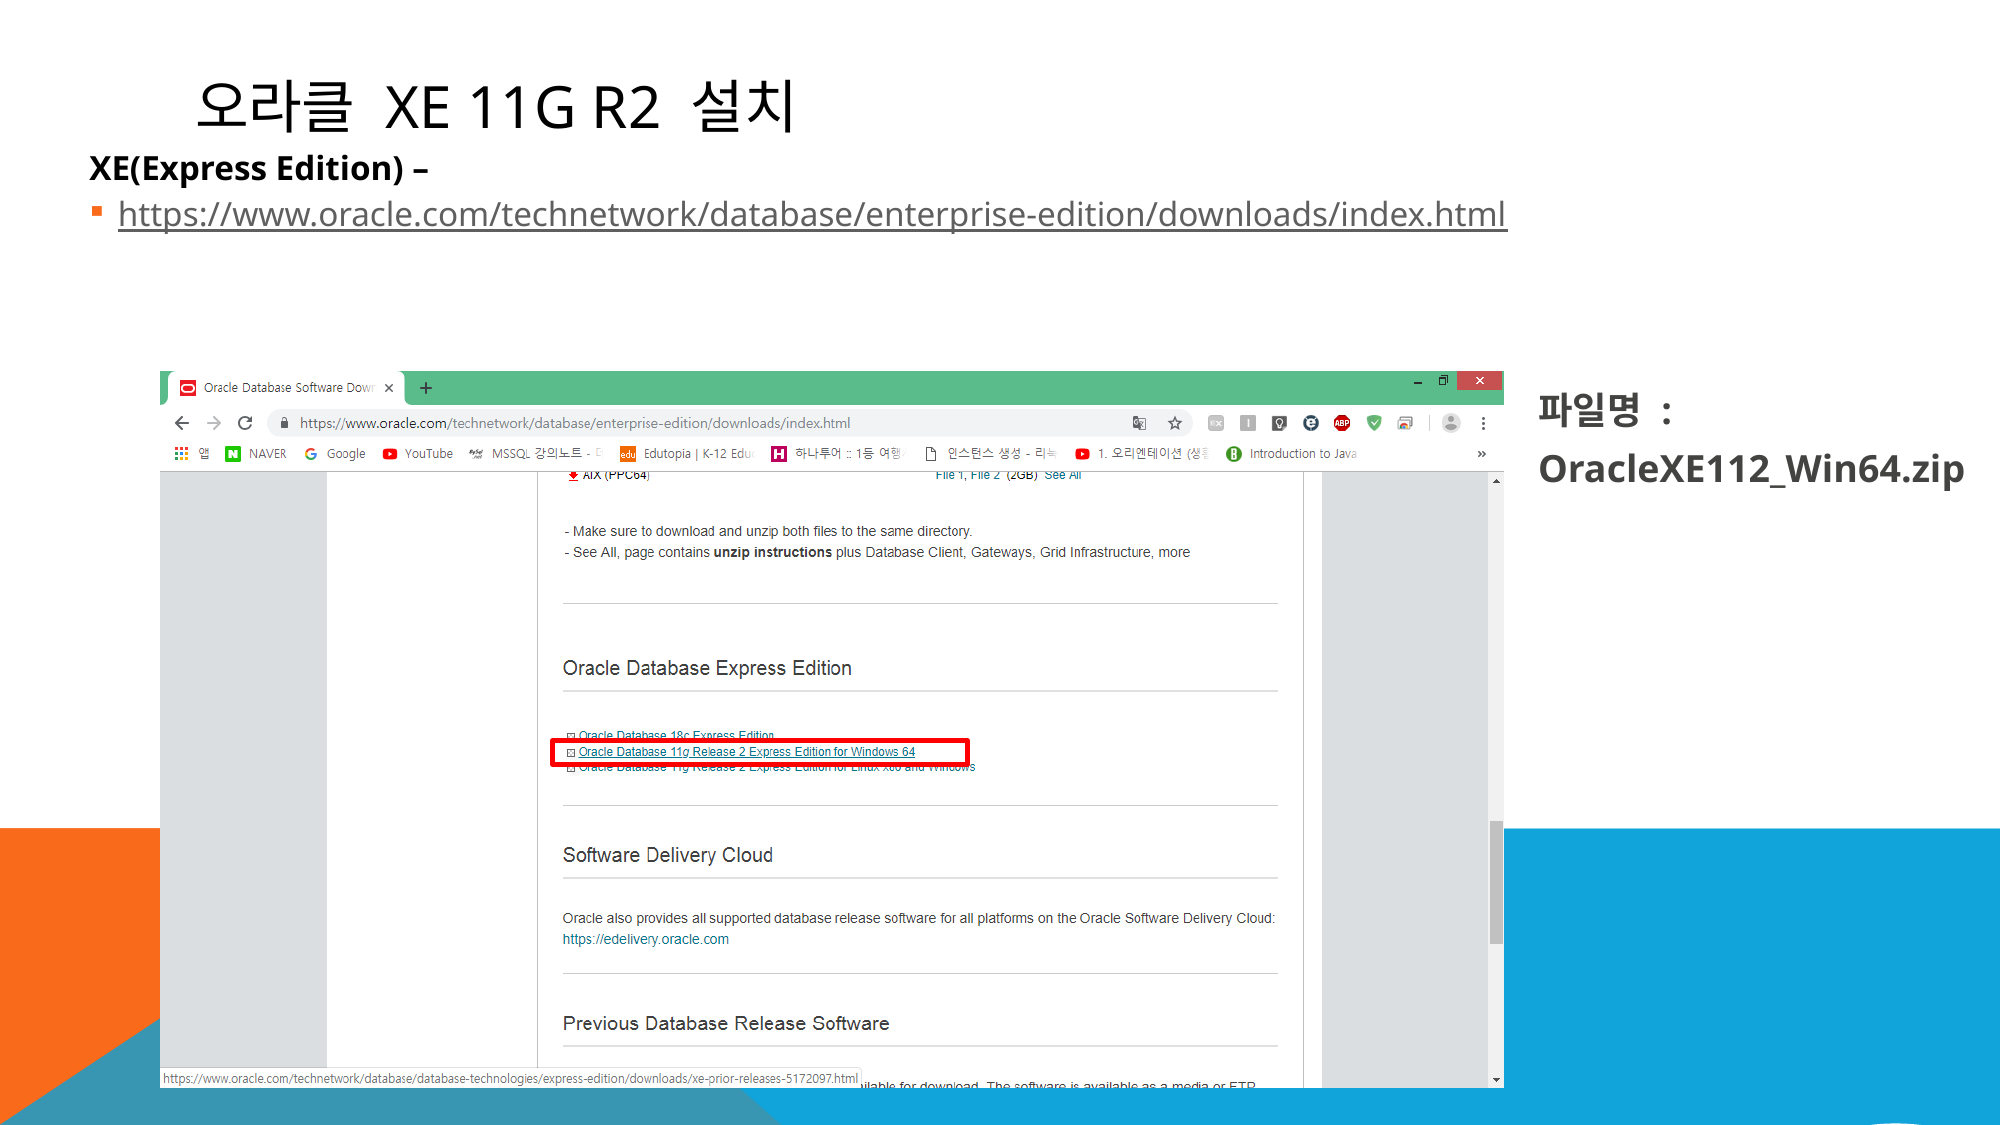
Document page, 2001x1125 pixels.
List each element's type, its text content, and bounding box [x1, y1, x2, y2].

title 오라클 XE 11g R2 설치 [180, 60, 1825, 139]
picture [160, 371, 1505, 1088]
list XE(Express Edition) – https://www.oracle.com/technetwork/database/enterprise-edition/downloads/index.html [74, 139, 2000, 982]
text_box 파일명 : OracleXE112_Win64.zip [1523, 366, 1981, 498]
